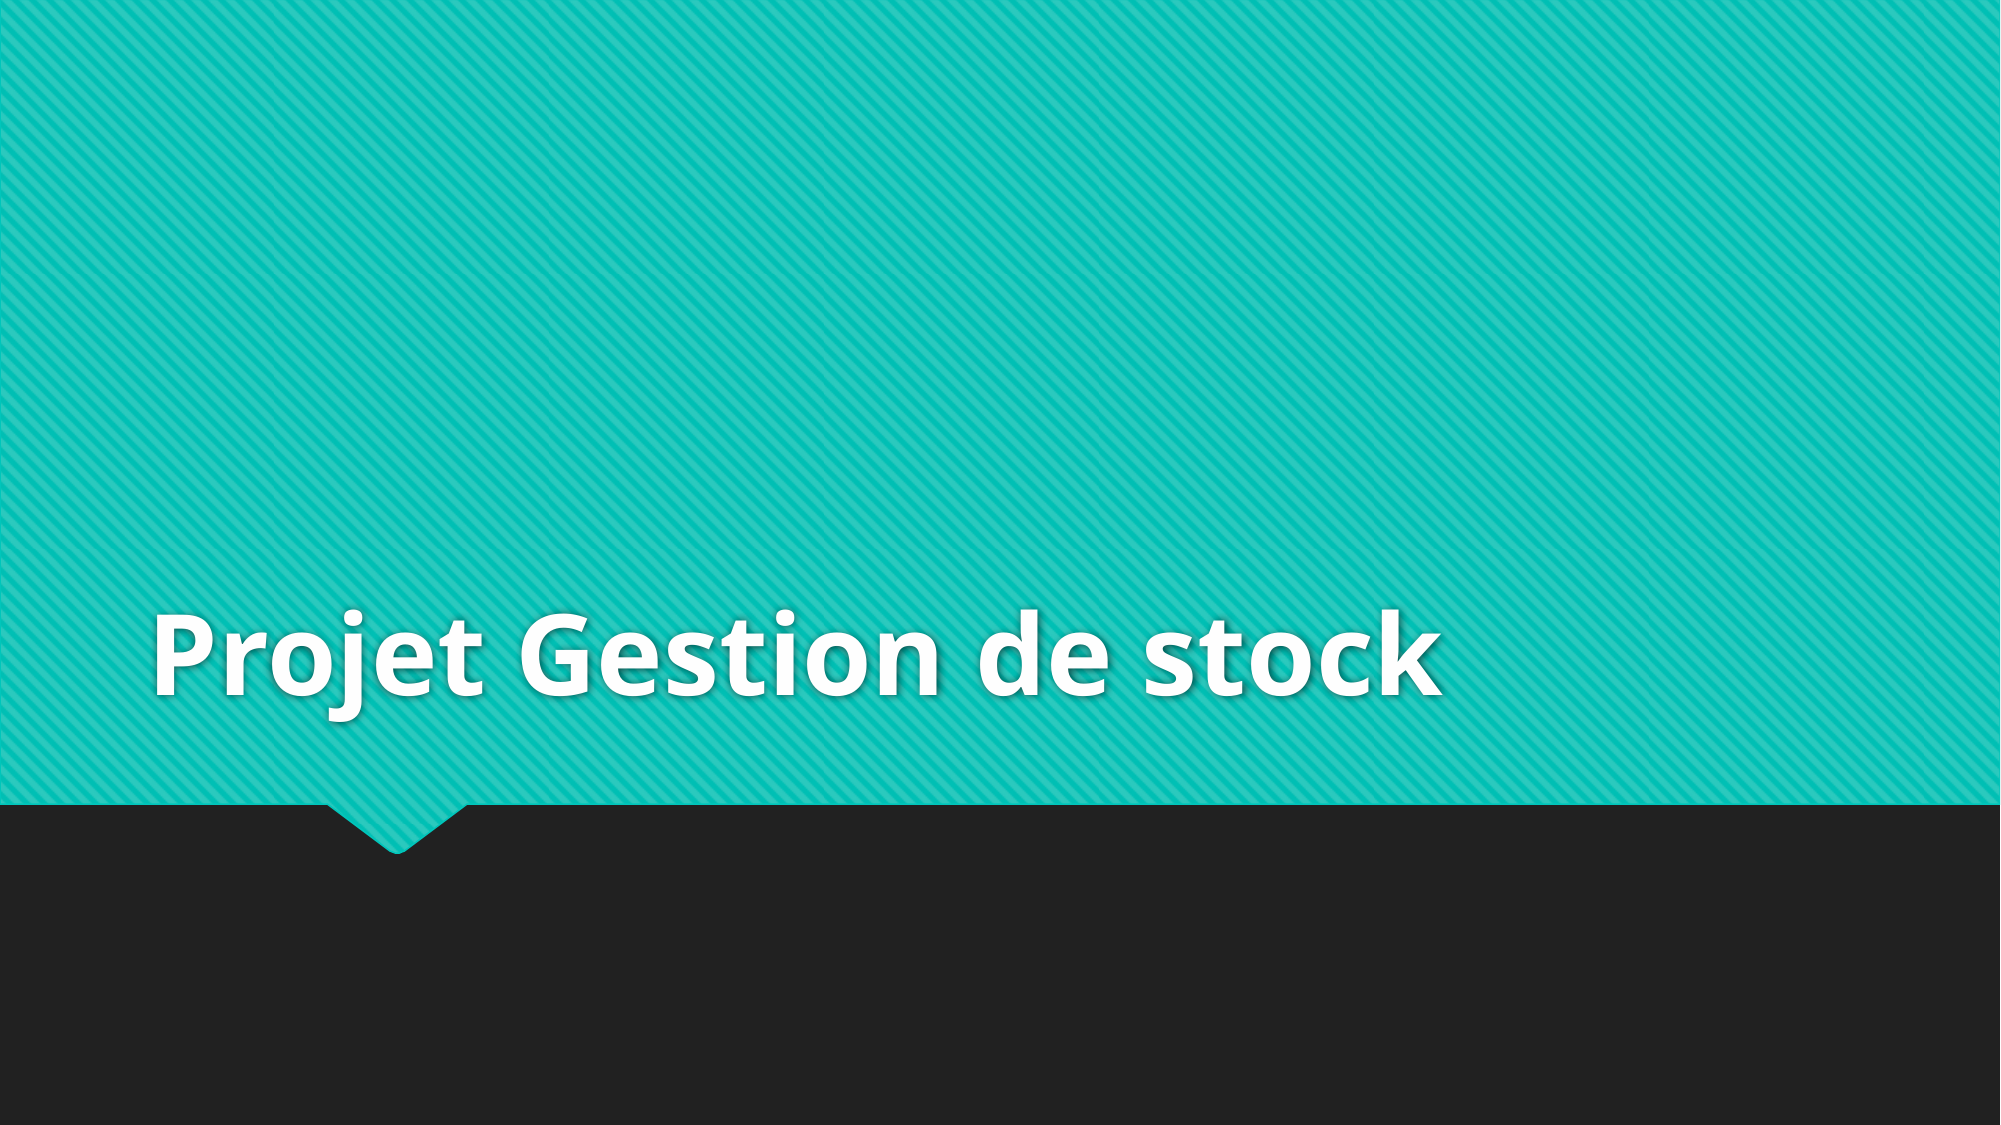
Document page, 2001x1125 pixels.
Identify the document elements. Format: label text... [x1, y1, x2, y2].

title Projet Gestion de stock [132, 237, 1868, 726]
